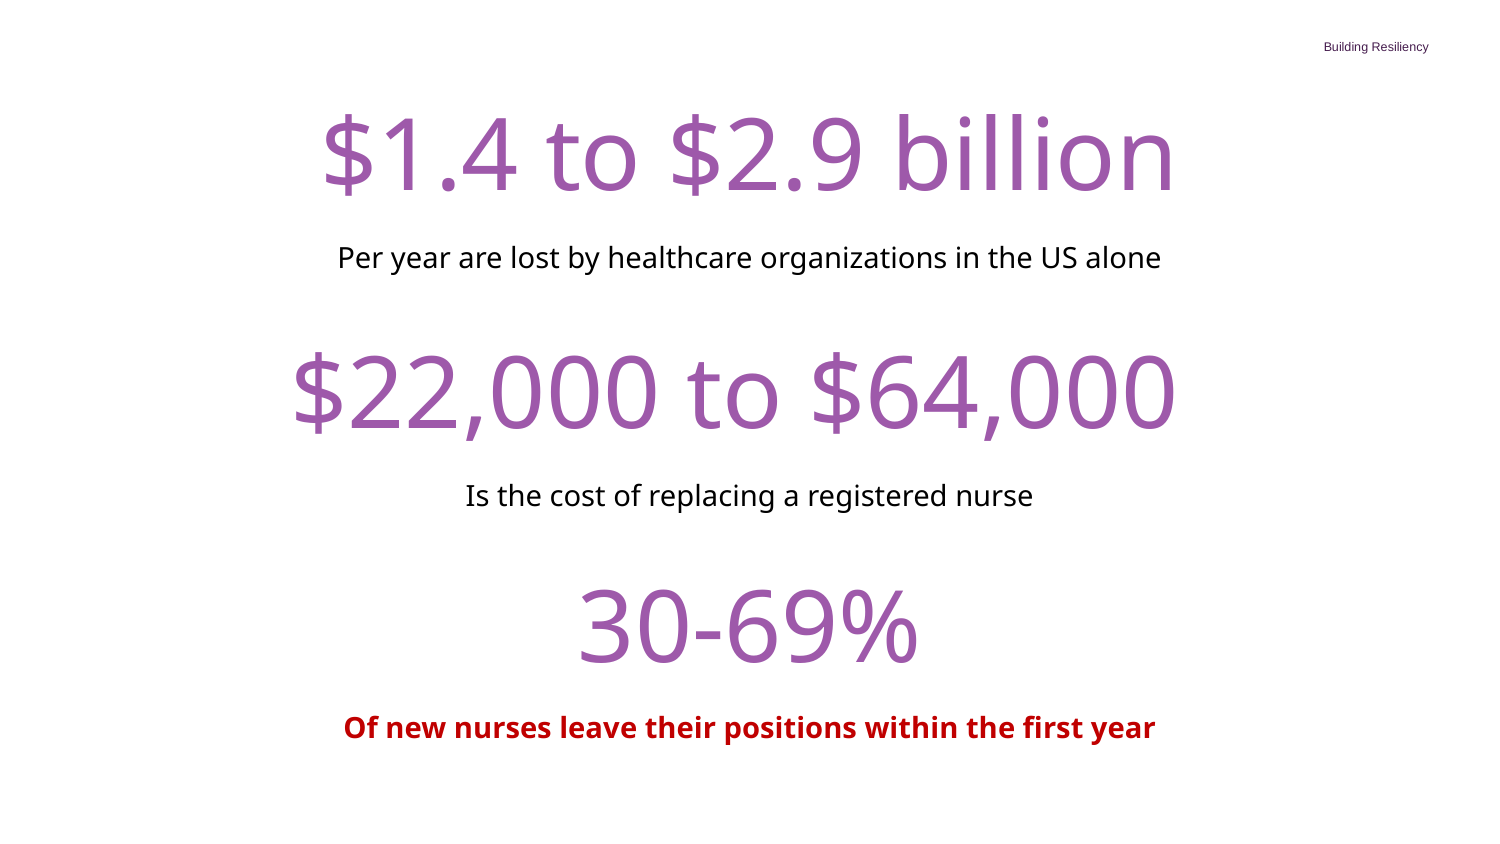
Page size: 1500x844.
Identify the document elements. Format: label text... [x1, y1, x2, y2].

text_box Building Resiliency [1308, 31, 1450, 62]
subtitle Of new nurses leave their positions within the first year [251, 689, 1249, 744]
title $22,000 to $64,000 [152, 327, 1319, 451]
subtitle Is the cost of replacing a registered nurse [251, 456, 1249, 512]
title $1.4 to $2.9 billion [251, 88, 1249, 212]
subtitle Per year are lost by healthcare organizations in the US alone [251, 218, 1249, 273]
title 30-69% [251, 560, 1249, 684]
